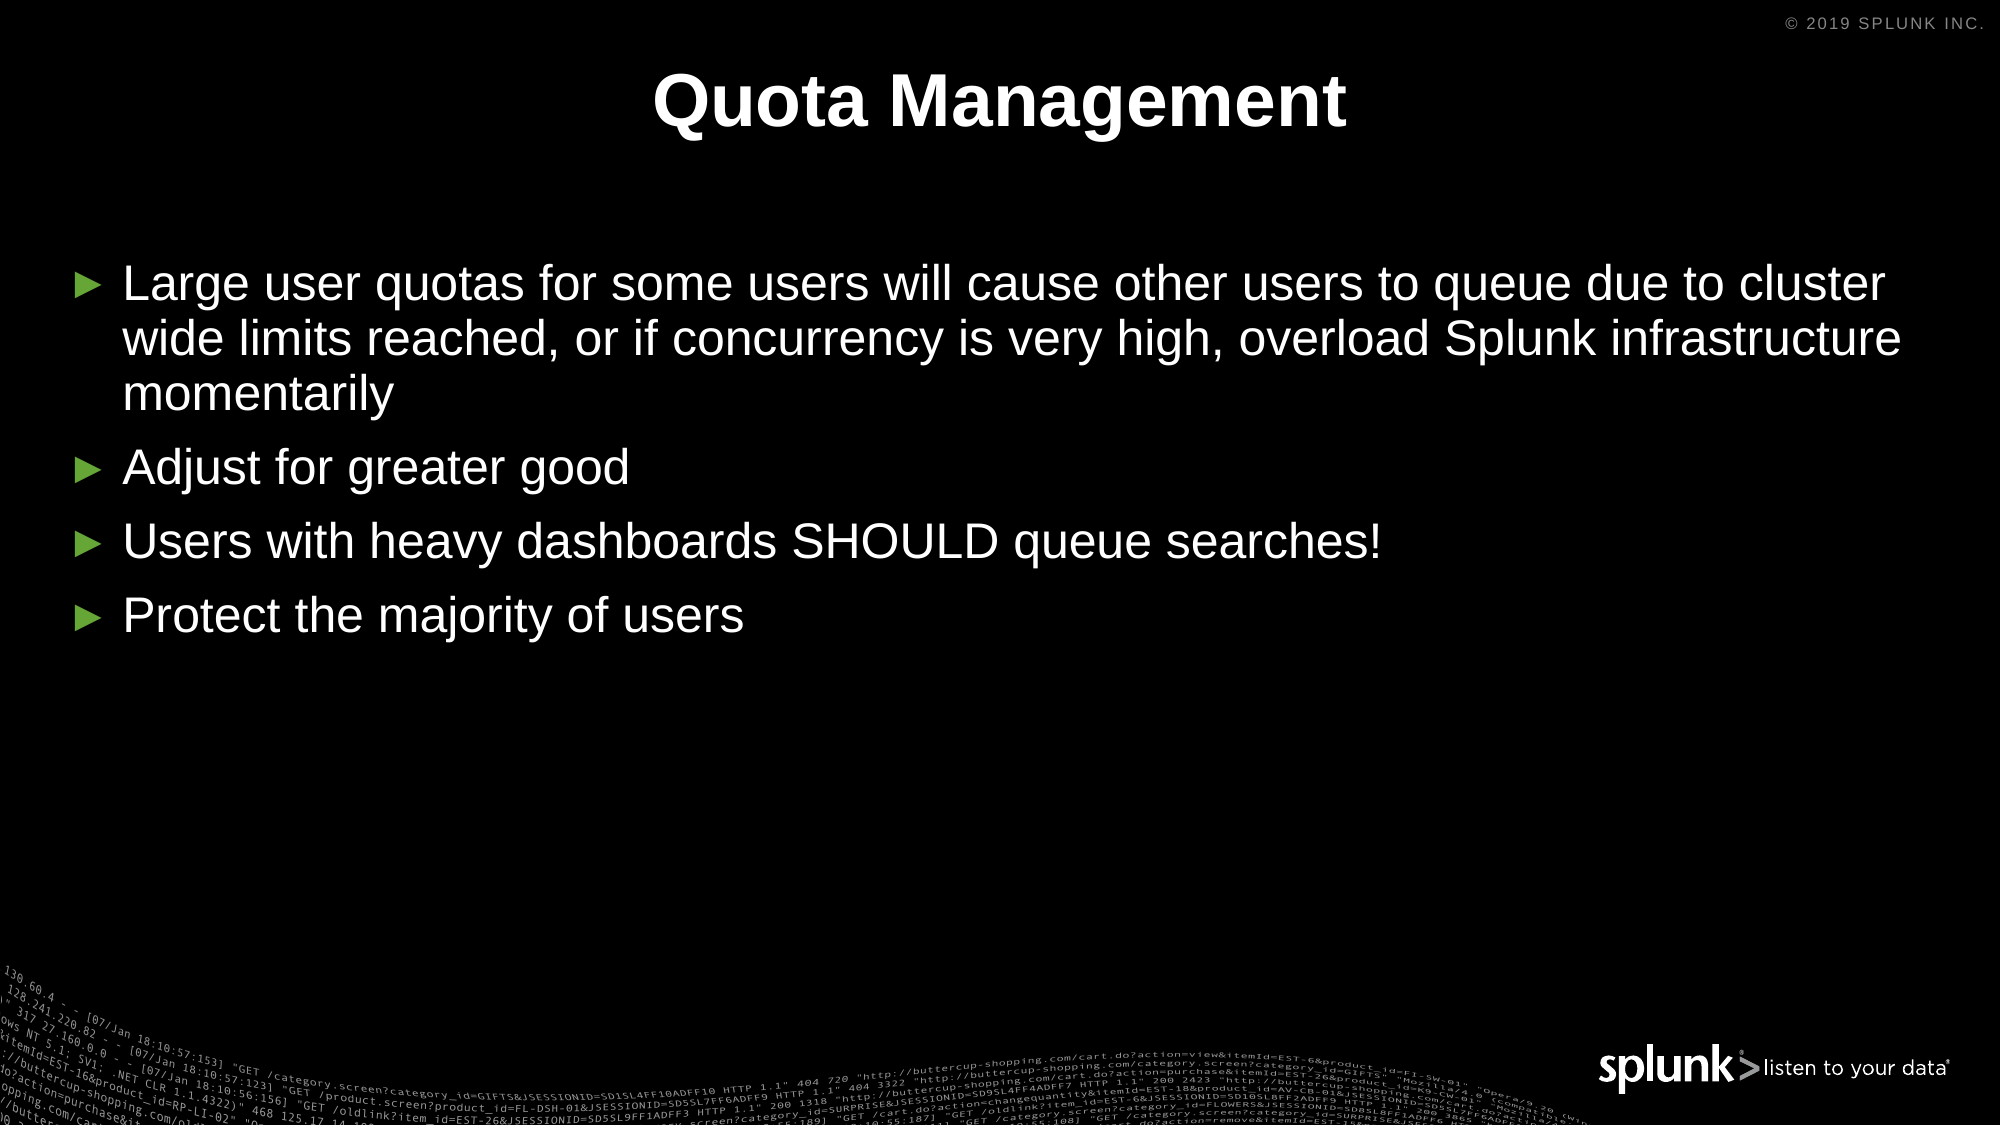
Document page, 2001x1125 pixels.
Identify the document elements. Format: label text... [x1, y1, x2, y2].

picture [0, 0, 2000, 1125]
title Quota Management [74, 50, 1926, 124]
list Large user quotas for some users will cause other users to queue due to cluster wide limits reached, or if concurrency is very high, overload Splunk infrastructure momentarily Adjust for greater good Users with heavy dashboards SHOULD queue searches! Protect the majority of users [74, 226, 1926, 969]
